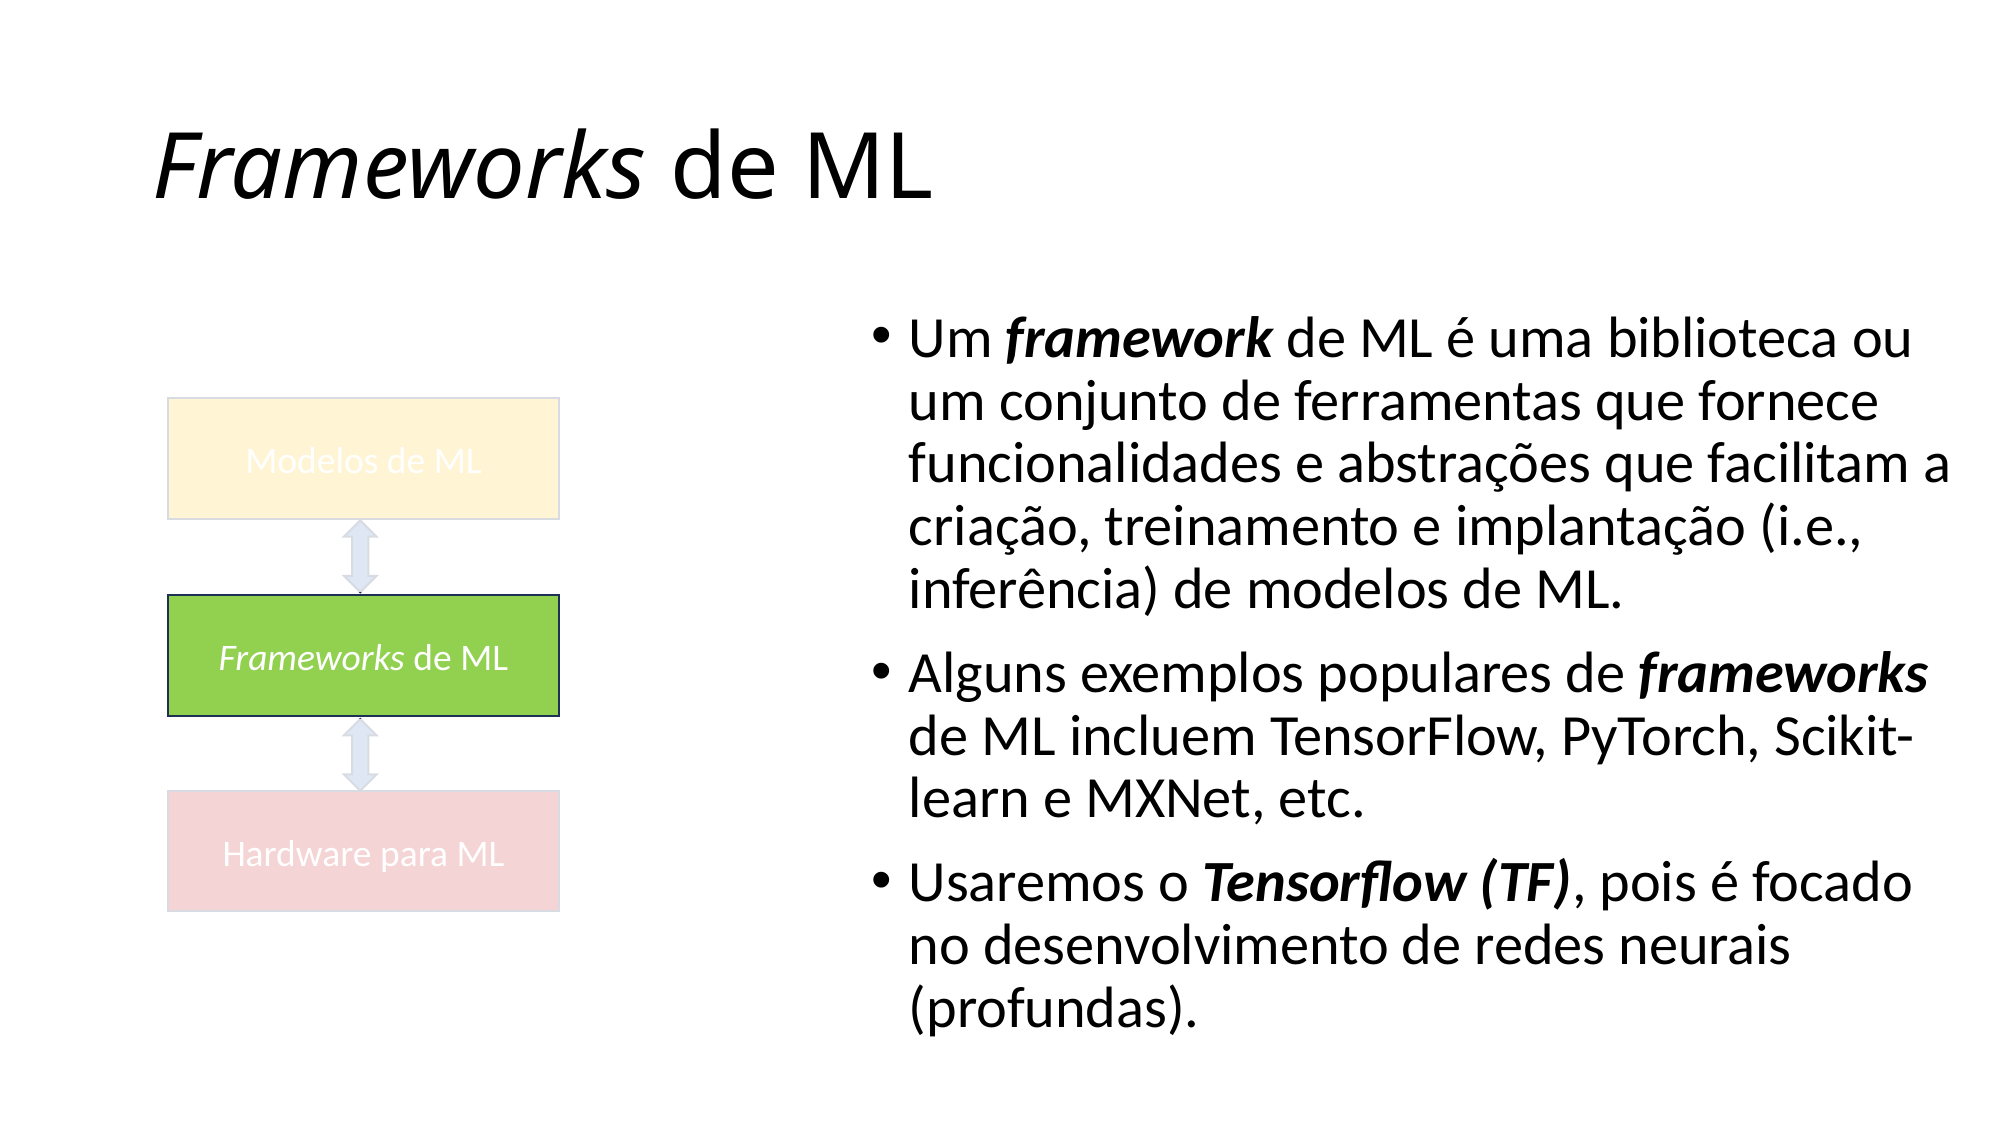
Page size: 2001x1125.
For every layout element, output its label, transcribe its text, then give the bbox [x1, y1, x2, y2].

text_box Frameworks de ML [167, 594, 560, 717]
list Um framework de ML é uma biblioteca ou um conjunto de ferramentas que fornece funcionalidades e abstrações que facilitam a criação, treinamento e implantação (i.e., inferência) de modelos de ML. Alguns exemplos populares de frameworks de ML incluem TensorFlow, PyTorch, Scikit-learn e MXNet, etc. Usaremos o Tensorflow (TF), pois é focado no desenvolvimento de redes neurais (profundas). [856, 299, 1973, 1125]
title Frameworks de ML [137, 59, 1863, 278]
text_box [136, 718, 576, 932]
text_box [157, 215, 597, 593]
